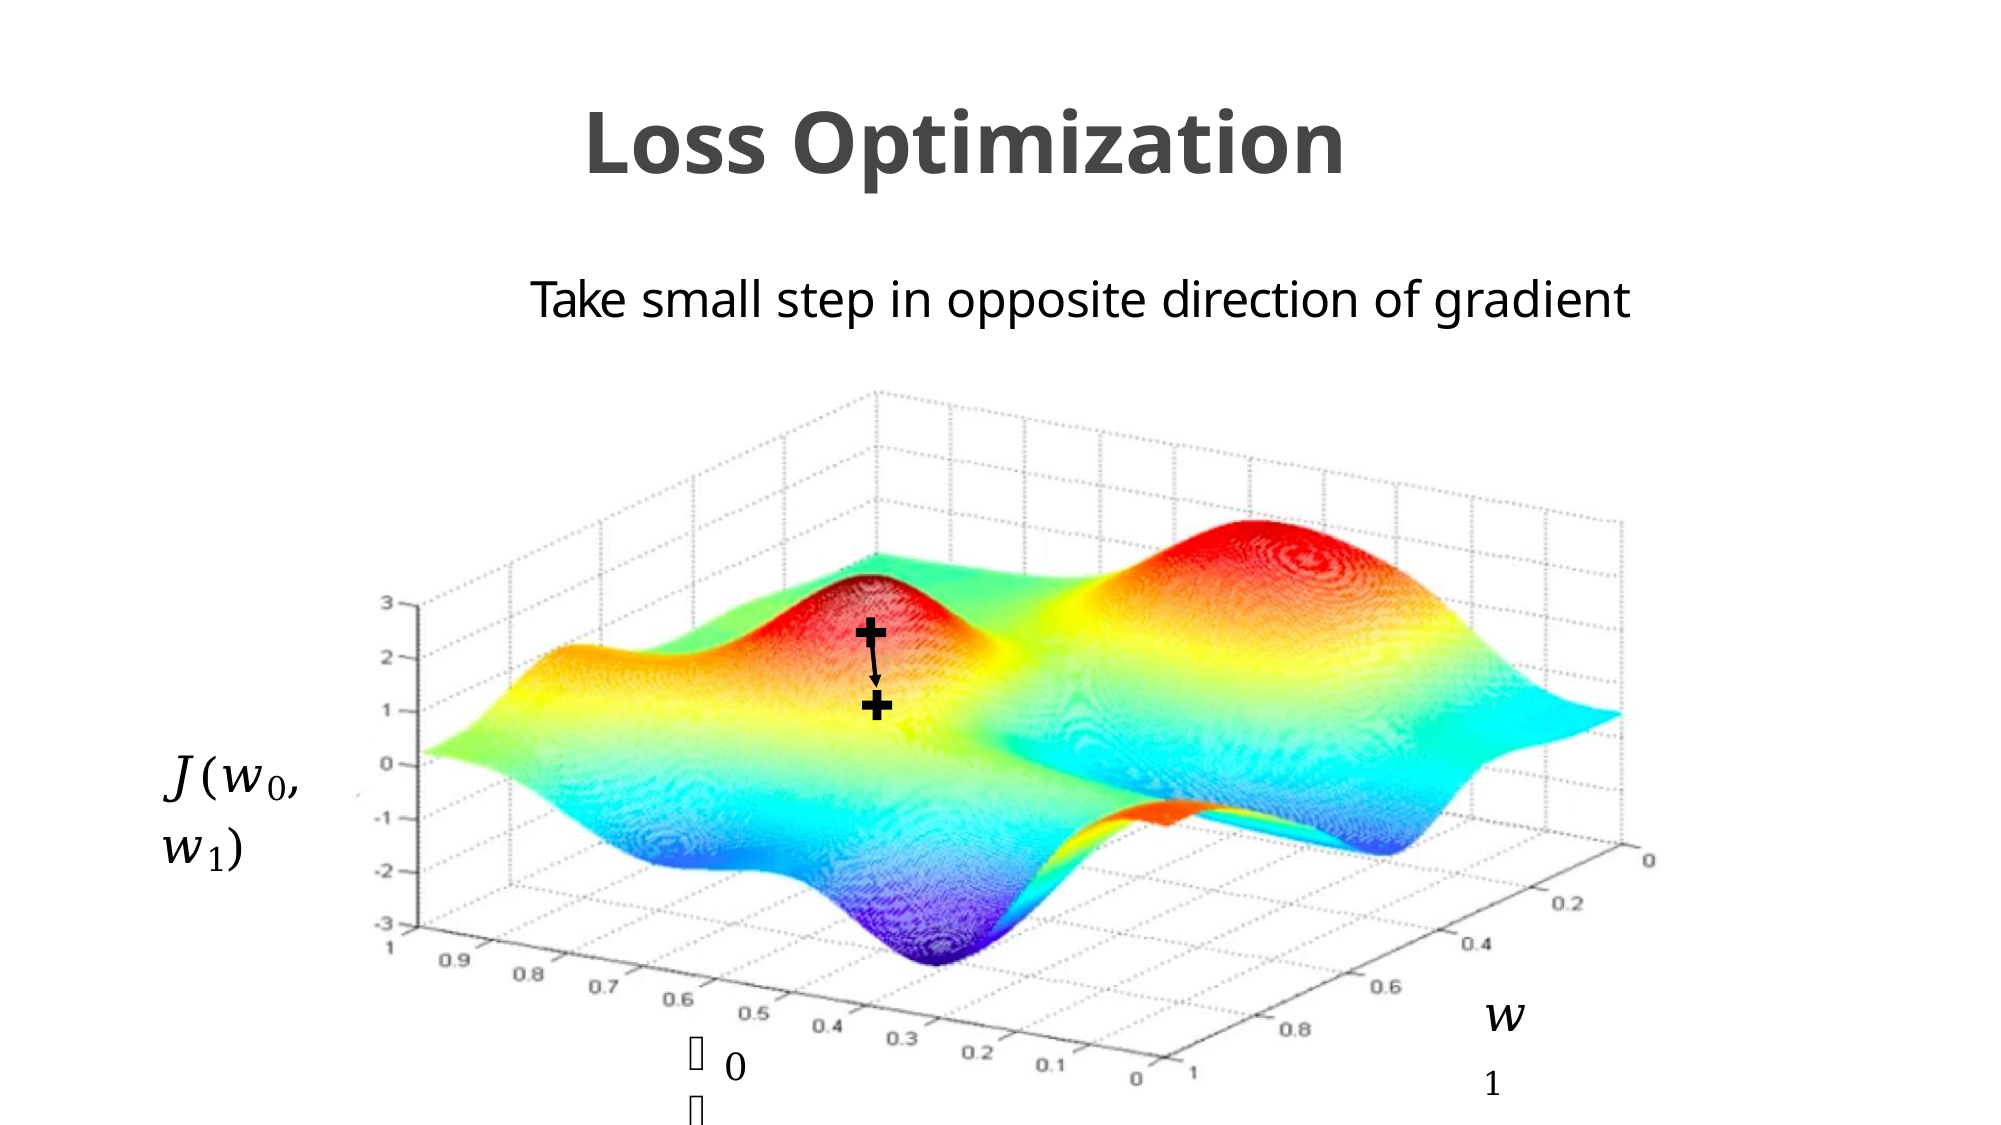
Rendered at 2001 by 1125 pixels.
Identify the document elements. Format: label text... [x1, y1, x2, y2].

text_box 𝑤 [686, 1106, 728, 1125]
picture [351, 384, 1662, 1094]
text_box 𝐽(𝑤0, 𝑤1) [152, 733, 345, 879]
text_box Take small step in opposite direction of gradient [528, 264, 1638, 327]
title Loss Optimization [99, 43, 1900, 234]
